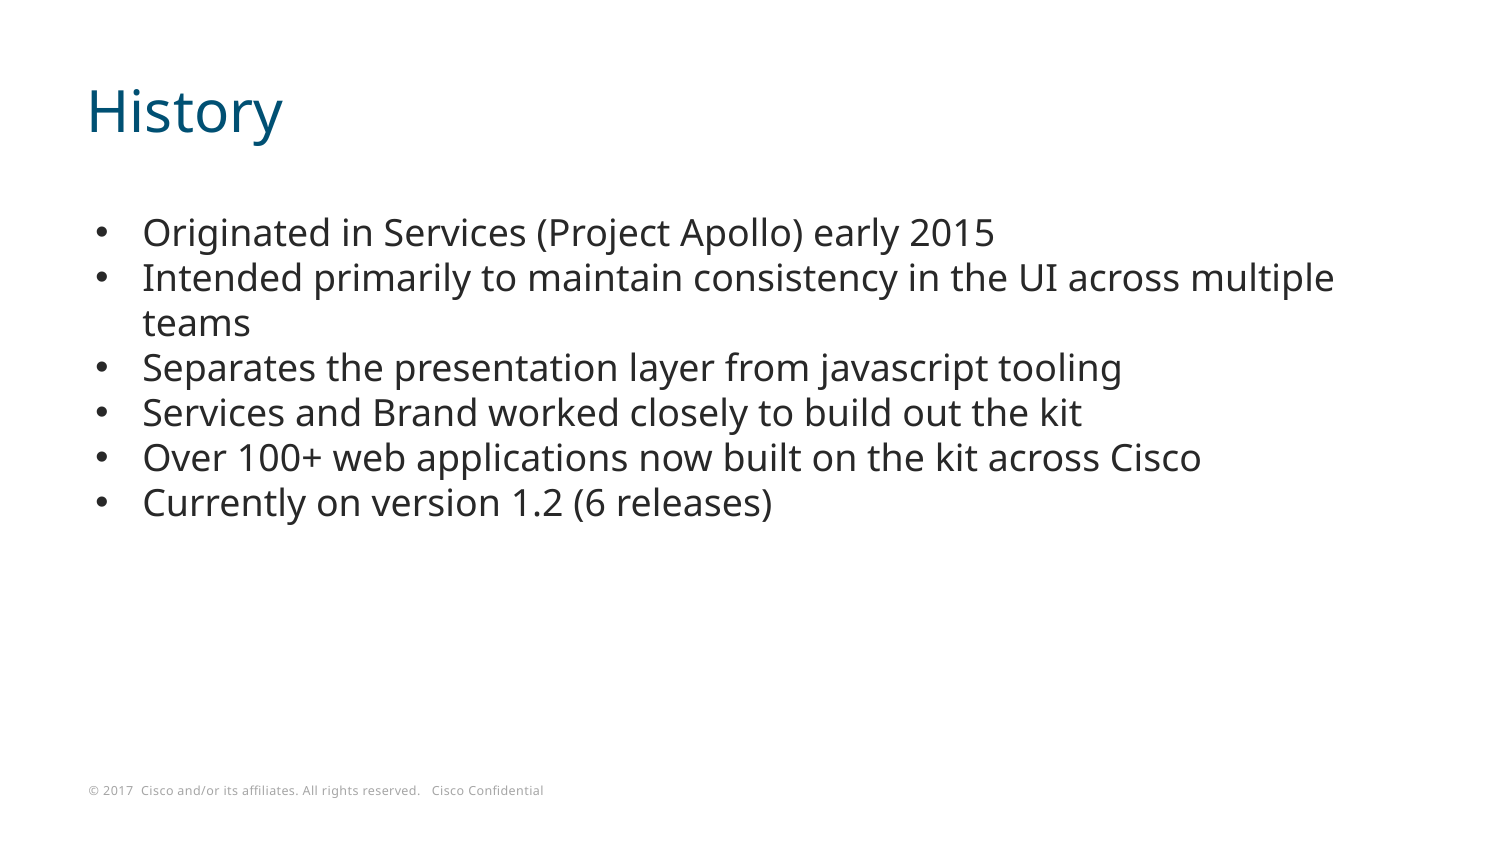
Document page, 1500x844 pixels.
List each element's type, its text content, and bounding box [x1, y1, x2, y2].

title History [71, 55, 1441, 176]
text_box Originated in Services (Project Apollo) early 2015 Intended primarily to maintain consistency in the UI across multiple teams Separates the presentation layer from javascript tooling Services and Brand worked closely to build out the kit Over 100+ web applications now built on the kit across Cisco Currently on version 1.2 (6 releases) [80, 201, 1388, 532]
